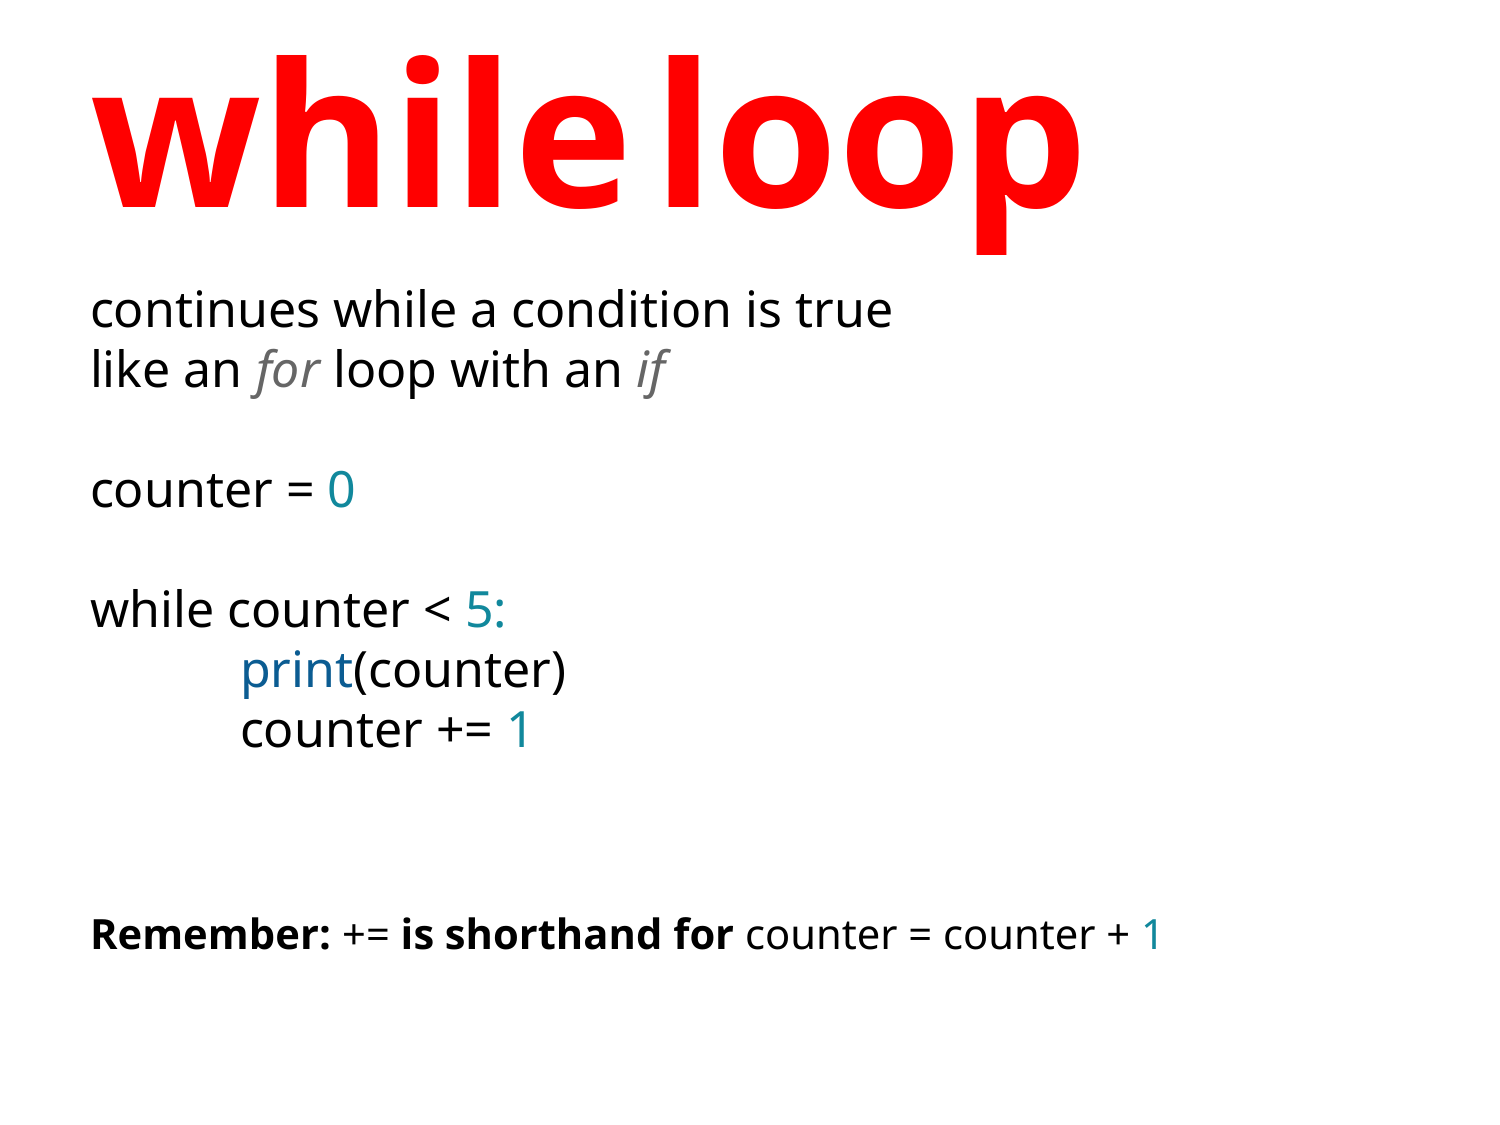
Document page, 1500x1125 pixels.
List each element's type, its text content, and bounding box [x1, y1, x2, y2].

list continues while a condition is true like an for loop with an if counter = 0 while counter < 5: print(counter) counter += 1 Remember: += is shorthand for counter = counter + 1 [75, 262, 1425, 1078]
title while loop [75, 45, 1425, 262]
